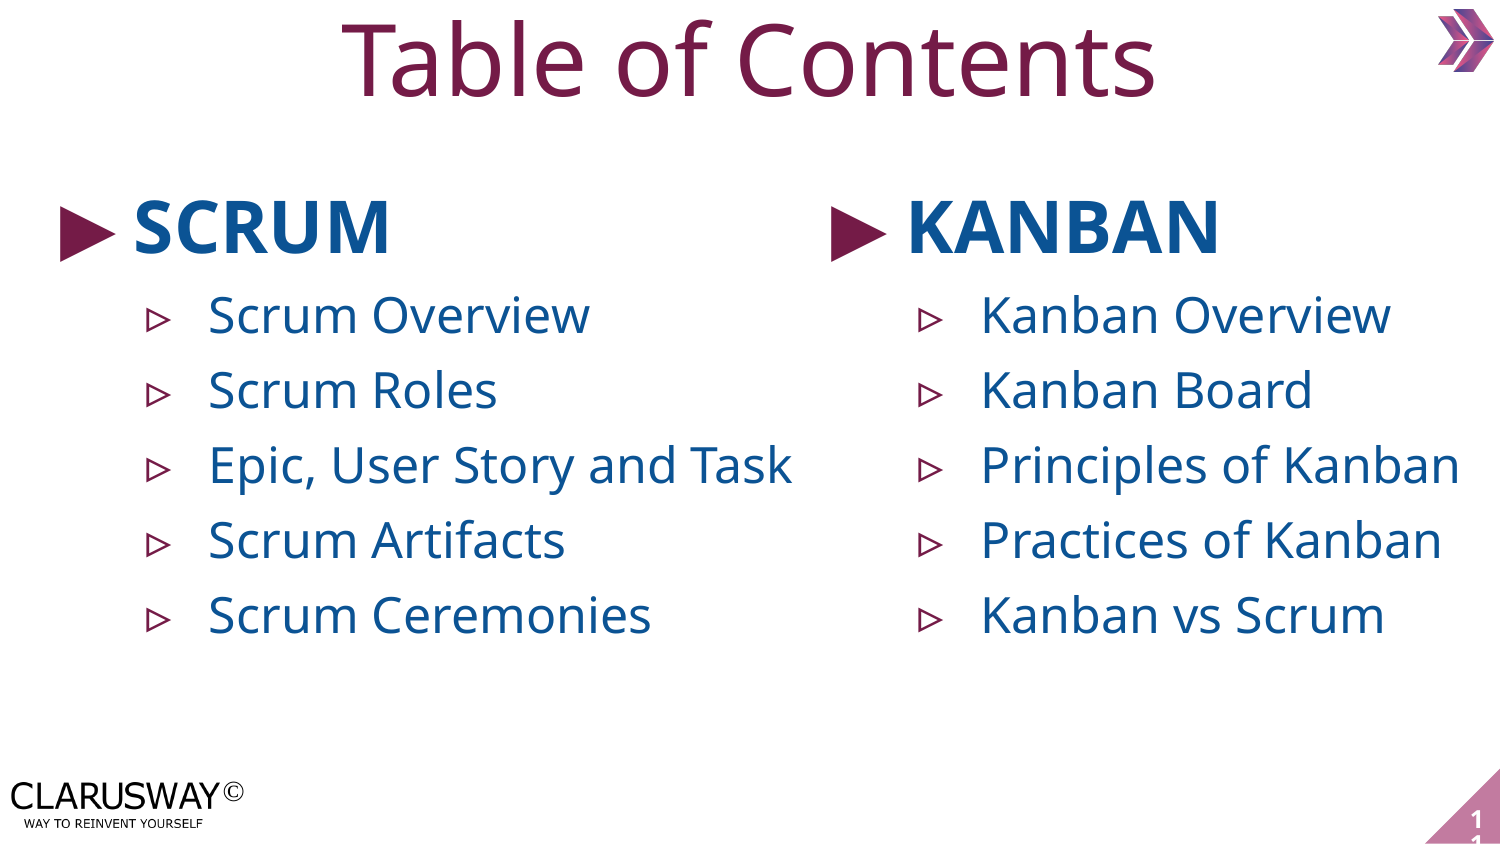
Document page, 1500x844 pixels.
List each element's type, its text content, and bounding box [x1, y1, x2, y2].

subtitle KANBAN Kanban Overview Kanban Board Principles of Kanban Practices of Kanban Kanban vs Scrum [830, 159, 1500, 773]
slide_number 11 [1469, 804, 1494, 838]
subtitle SCRUM Scrum Overview Scrum Roles Epic, User Story and Task Scrum Artifacts Scrum Ceremonies [58, 159, 805, 773]
title Table of Contents [201, 8, 1299, 116]
picture [1438, 9, 1494, 72]
picture [11, 782, 220, 828]
